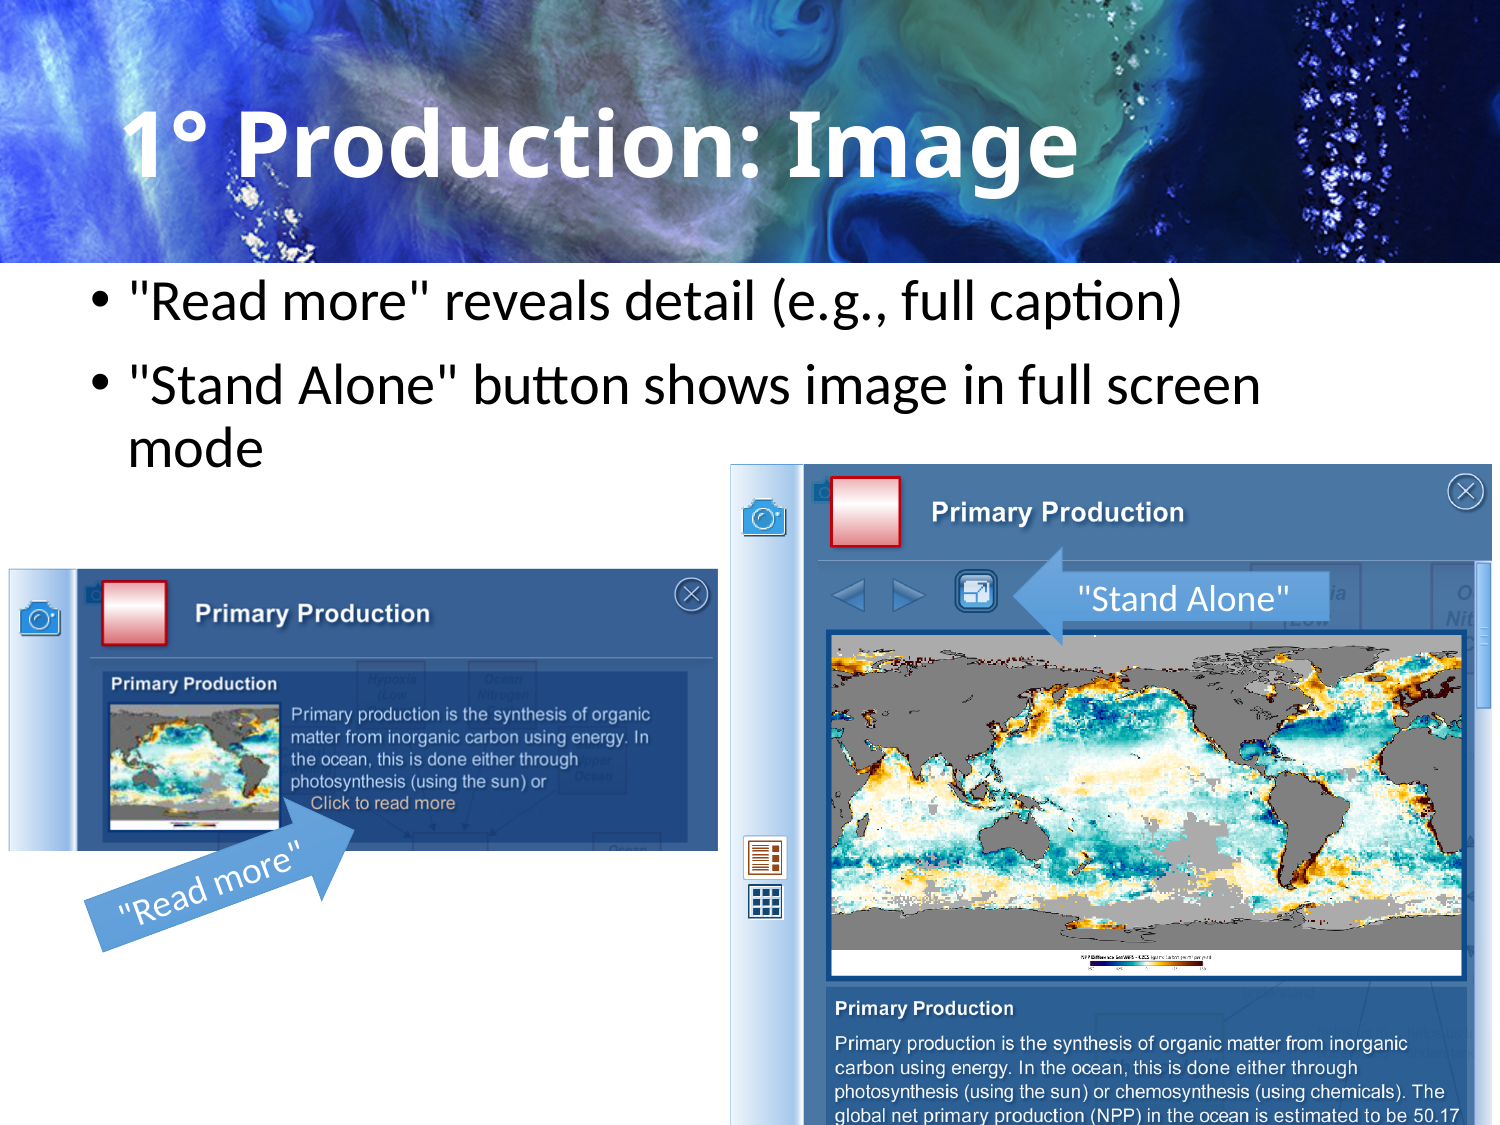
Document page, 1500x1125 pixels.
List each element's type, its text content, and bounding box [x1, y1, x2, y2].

picture [0, 0, 1500, 263]
list "Read more" reveals detail (e.g., full caption) "Stand Alone" button shows image in full screen mode [75, 263, 1425, 1005]
picture [8, 568, 720, 851]
text_box "Read more" [83, 851, 345, 953]
picture [728, 463, 1492, 1125]
